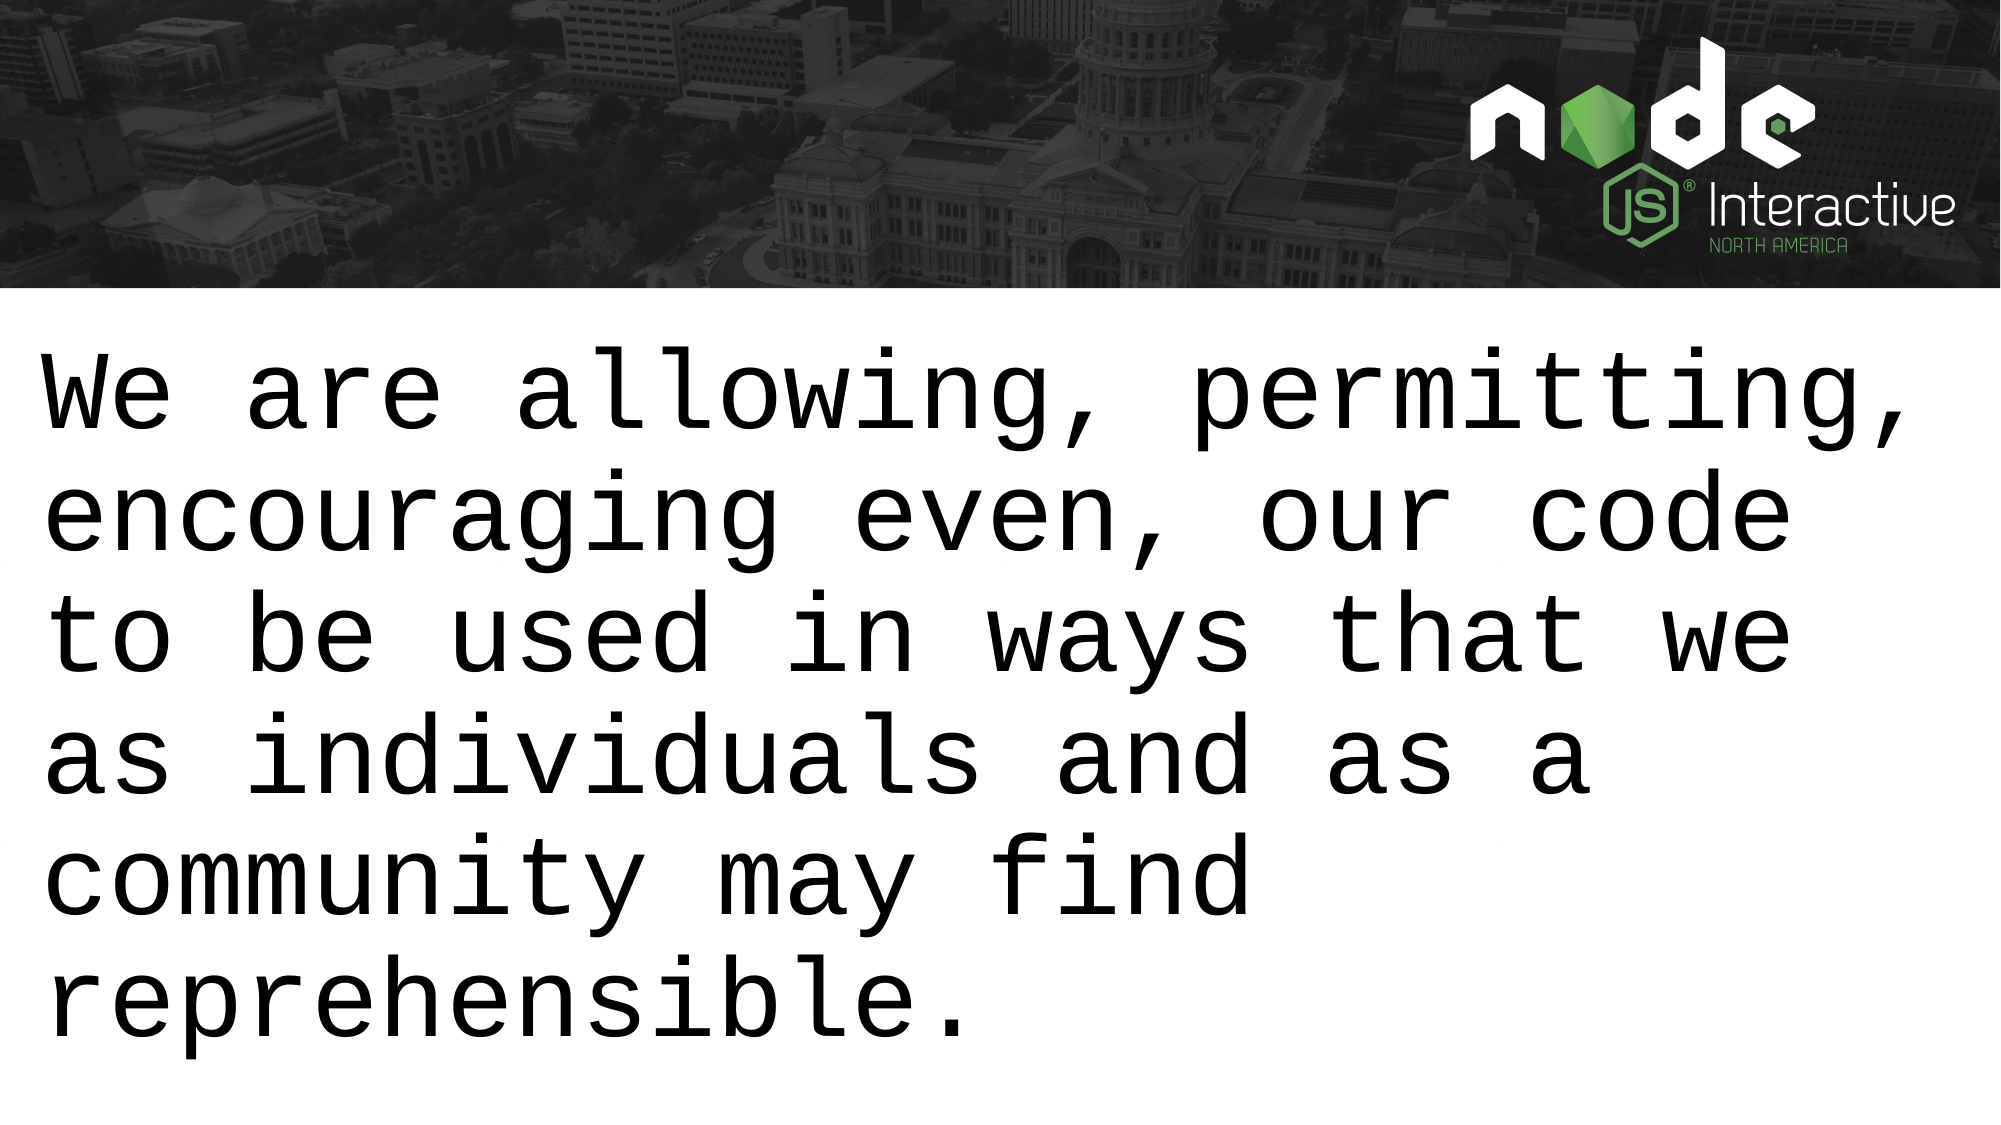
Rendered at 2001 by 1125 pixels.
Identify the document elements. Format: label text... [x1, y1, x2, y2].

picture [0, 0, 2001, 1125]
list We are allowing, permitting, encouraging even, our code to be used in ways that we as individuals and as a community may find reprehensible. [26, 324, 1969, 1107]
